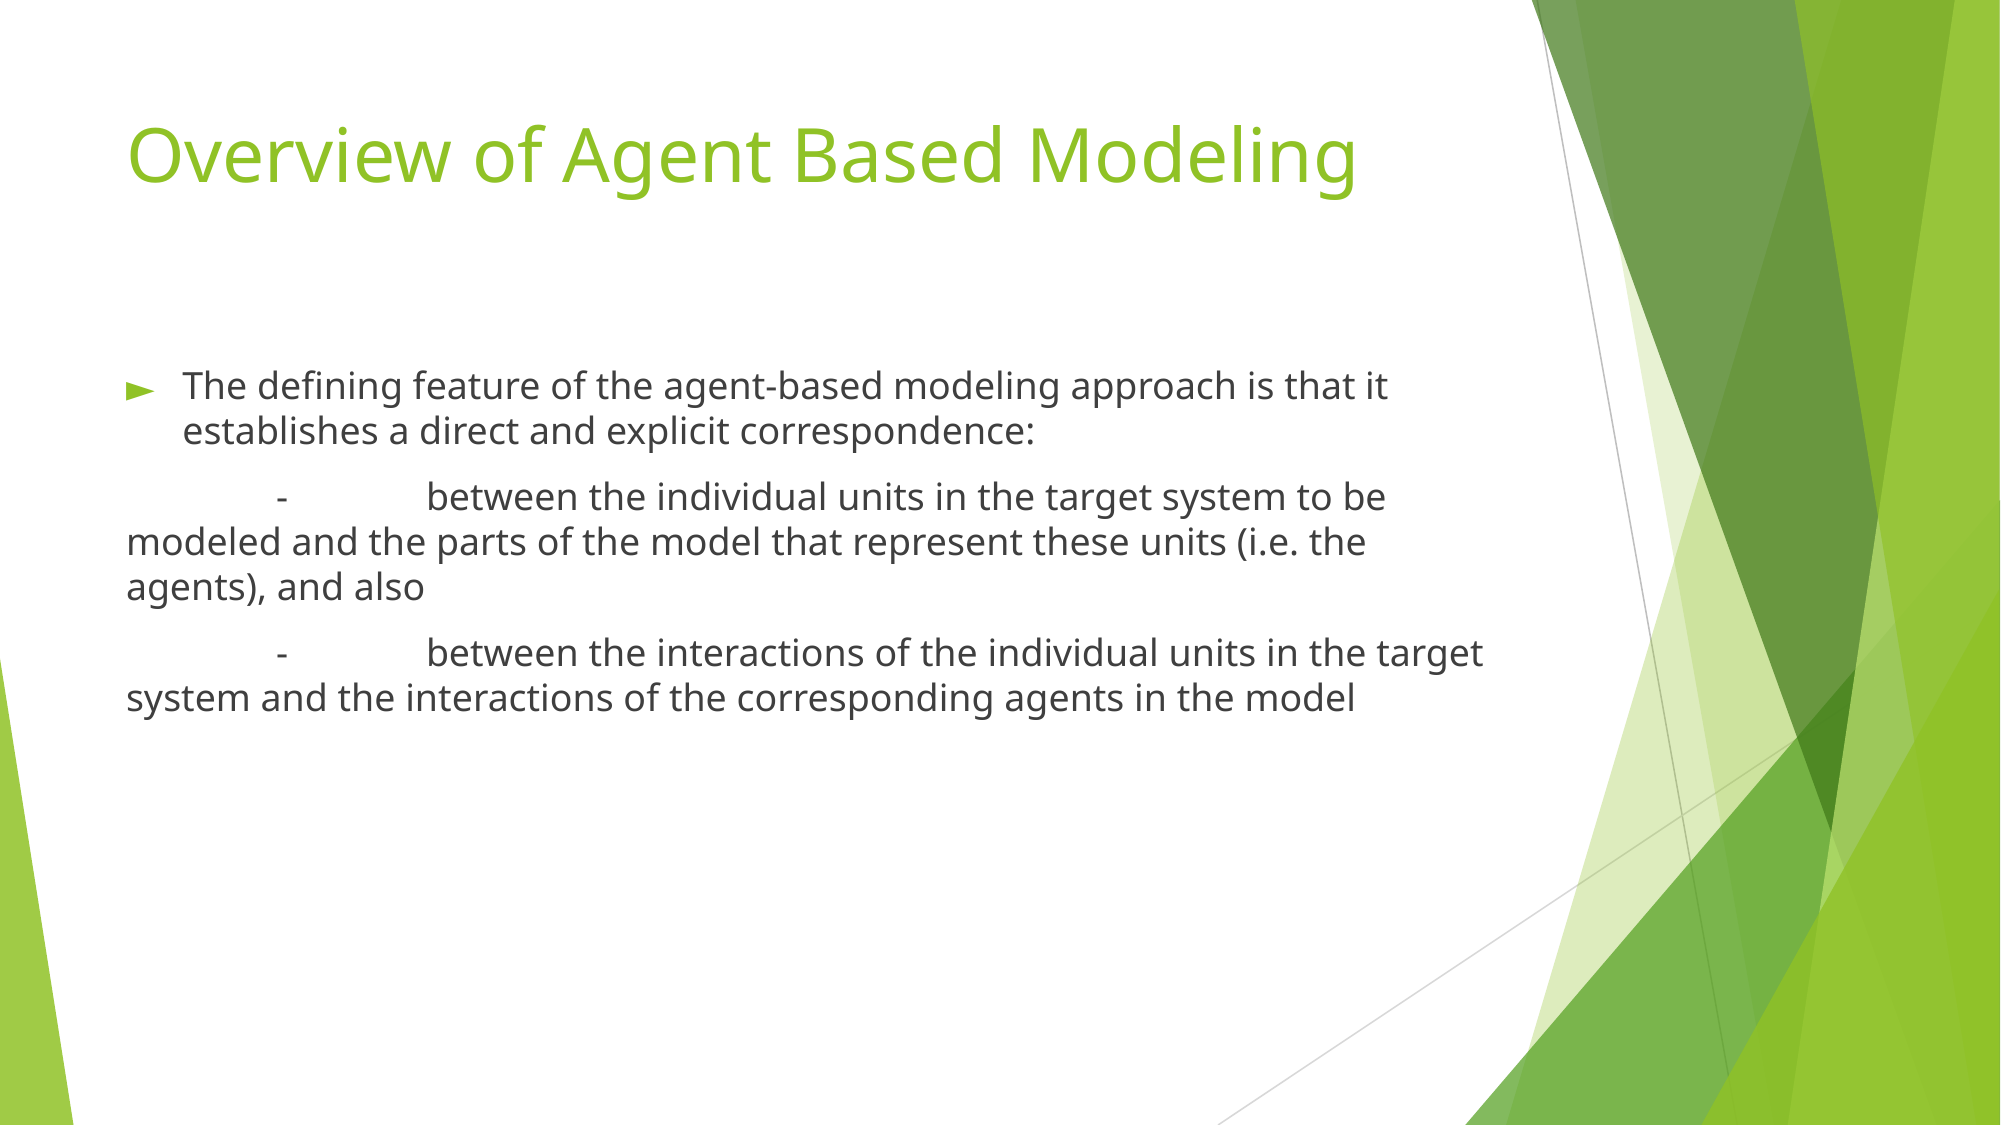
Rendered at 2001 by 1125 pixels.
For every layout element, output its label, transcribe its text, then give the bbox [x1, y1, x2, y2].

title Overview of Agent Based Modeling [111, 99, 1522, 317]
list The defining feature of the agent-based modeling approach is that it establishes a direct and explicit correspondence: - between the individual units in the target system to be modeled and the parts of the model that represent these units (i.e. the agents), and also - between the interactions of the individual units in the target system and the interactions of the corresponding agents in the model [111, 354, 1522, 992]
